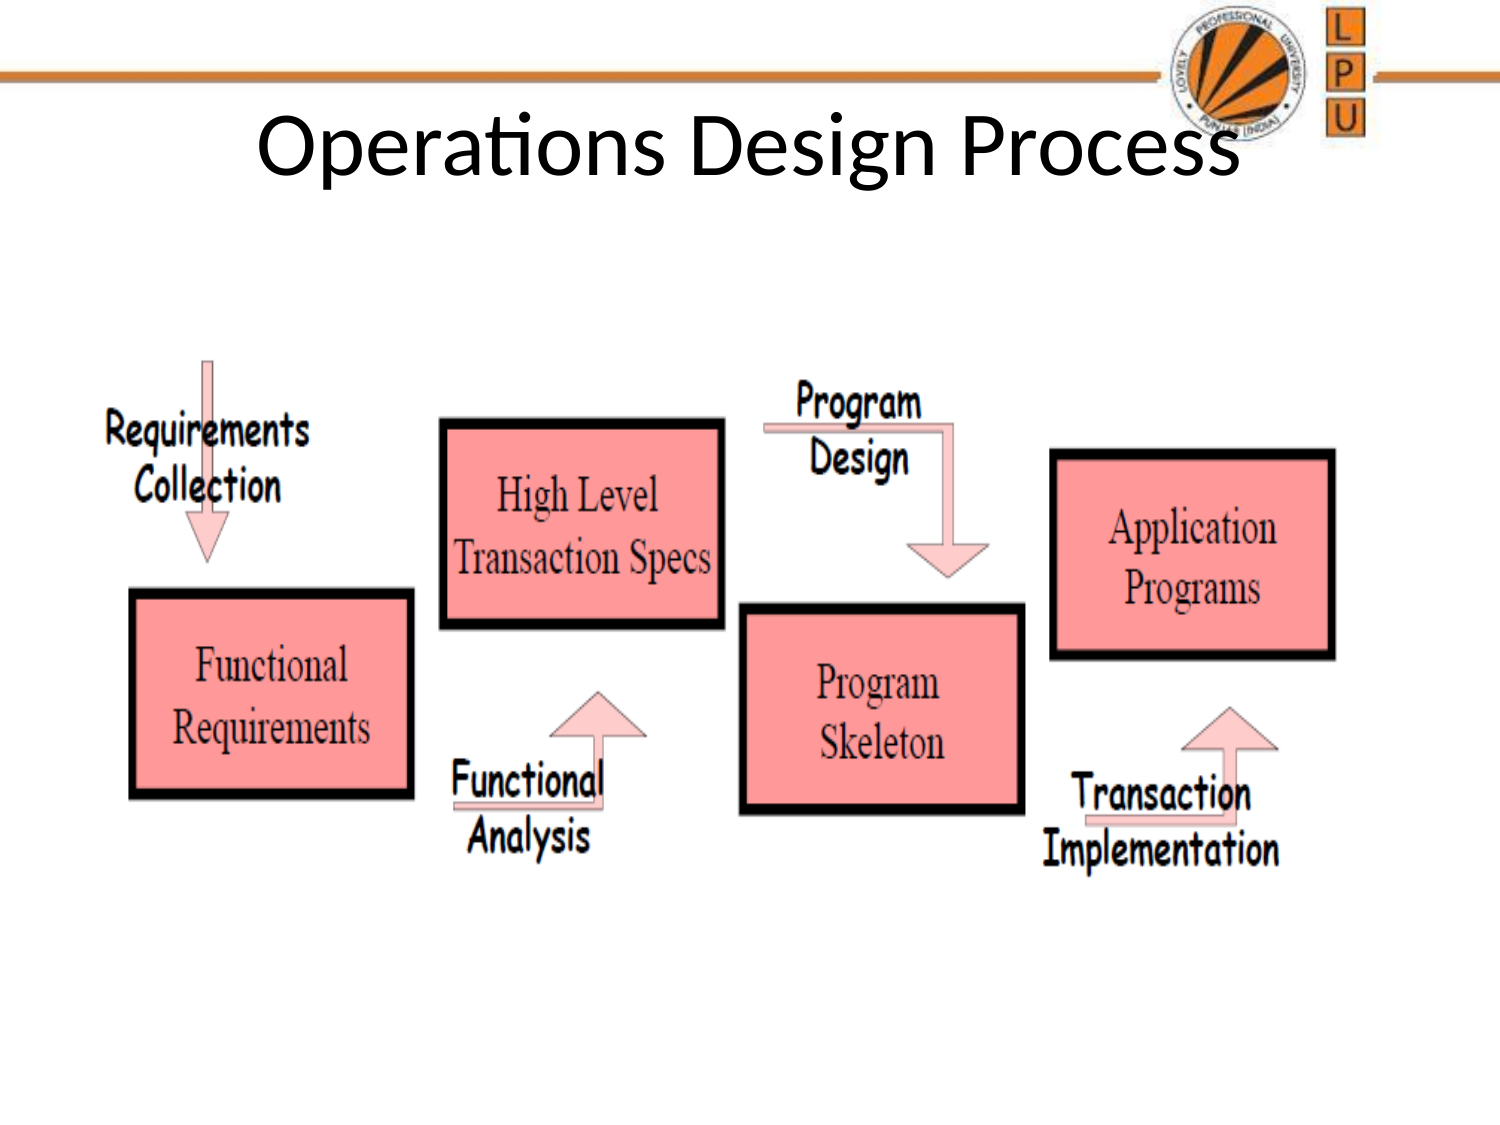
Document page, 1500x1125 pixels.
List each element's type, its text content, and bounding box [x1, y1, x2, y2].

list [74, 232, 1426, 1001]
title Operations Design Process [75, 45, 1425, 231]
picture [0, 0, 1500, 1125]
